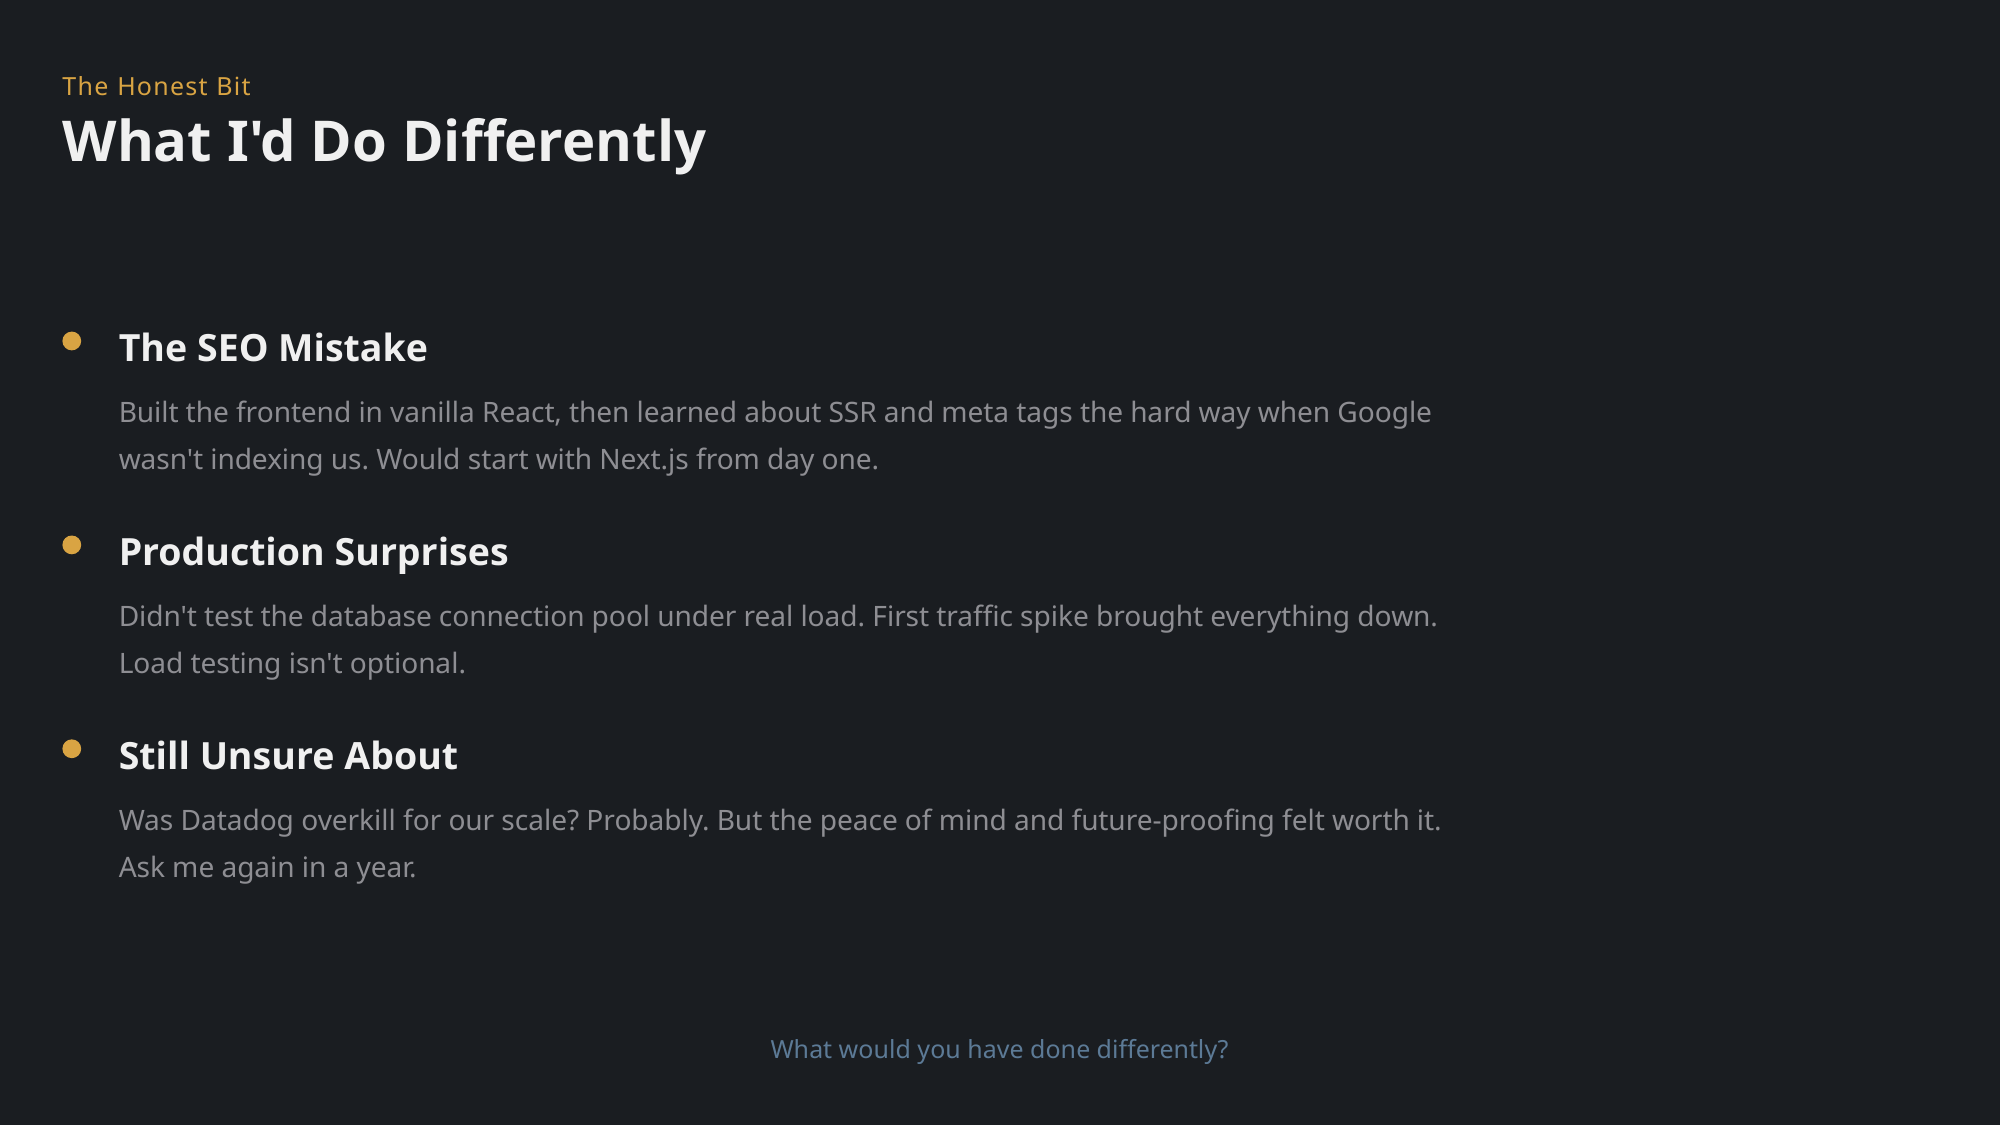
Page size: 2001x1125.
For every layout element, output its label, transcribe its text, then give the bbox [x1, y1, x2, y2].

text_box The Honest Bit [62, 62, 1950, 100]
text_box What would you have done differently? [56, 1025, 1944, 1063]
text_box [62, 331, 82, 351]
text_box Didn't test the database connection pool under real load. First traffic spike brought everything down. Load testing isn't optional. [118, 585, 1477, 678]
text_box [62, 535, 82, 555]
text_box Built the frontend in vanilla React, then learned about SSR and meta tags the hard way when Google wasn't indexing us. Would start with Next.js from day one. [118, 381, 1477, 474]
text_box [62, 739, 82, 759]
text_box Was Datadog overkill for our scale? Probably. But the peace of mind and future-proofing felt worth it. Ask me again in a year. [118, 789, 1477, 882]
text_box The SEO Mistake [118, 319, 1482, 370]
text_box Still Unsure About [118, 726, 1482, 777]
text_box Production Surprises [118, 523, 1482, 574]
text_box What I'd Do Differently [62, 112, 1966, 175]
